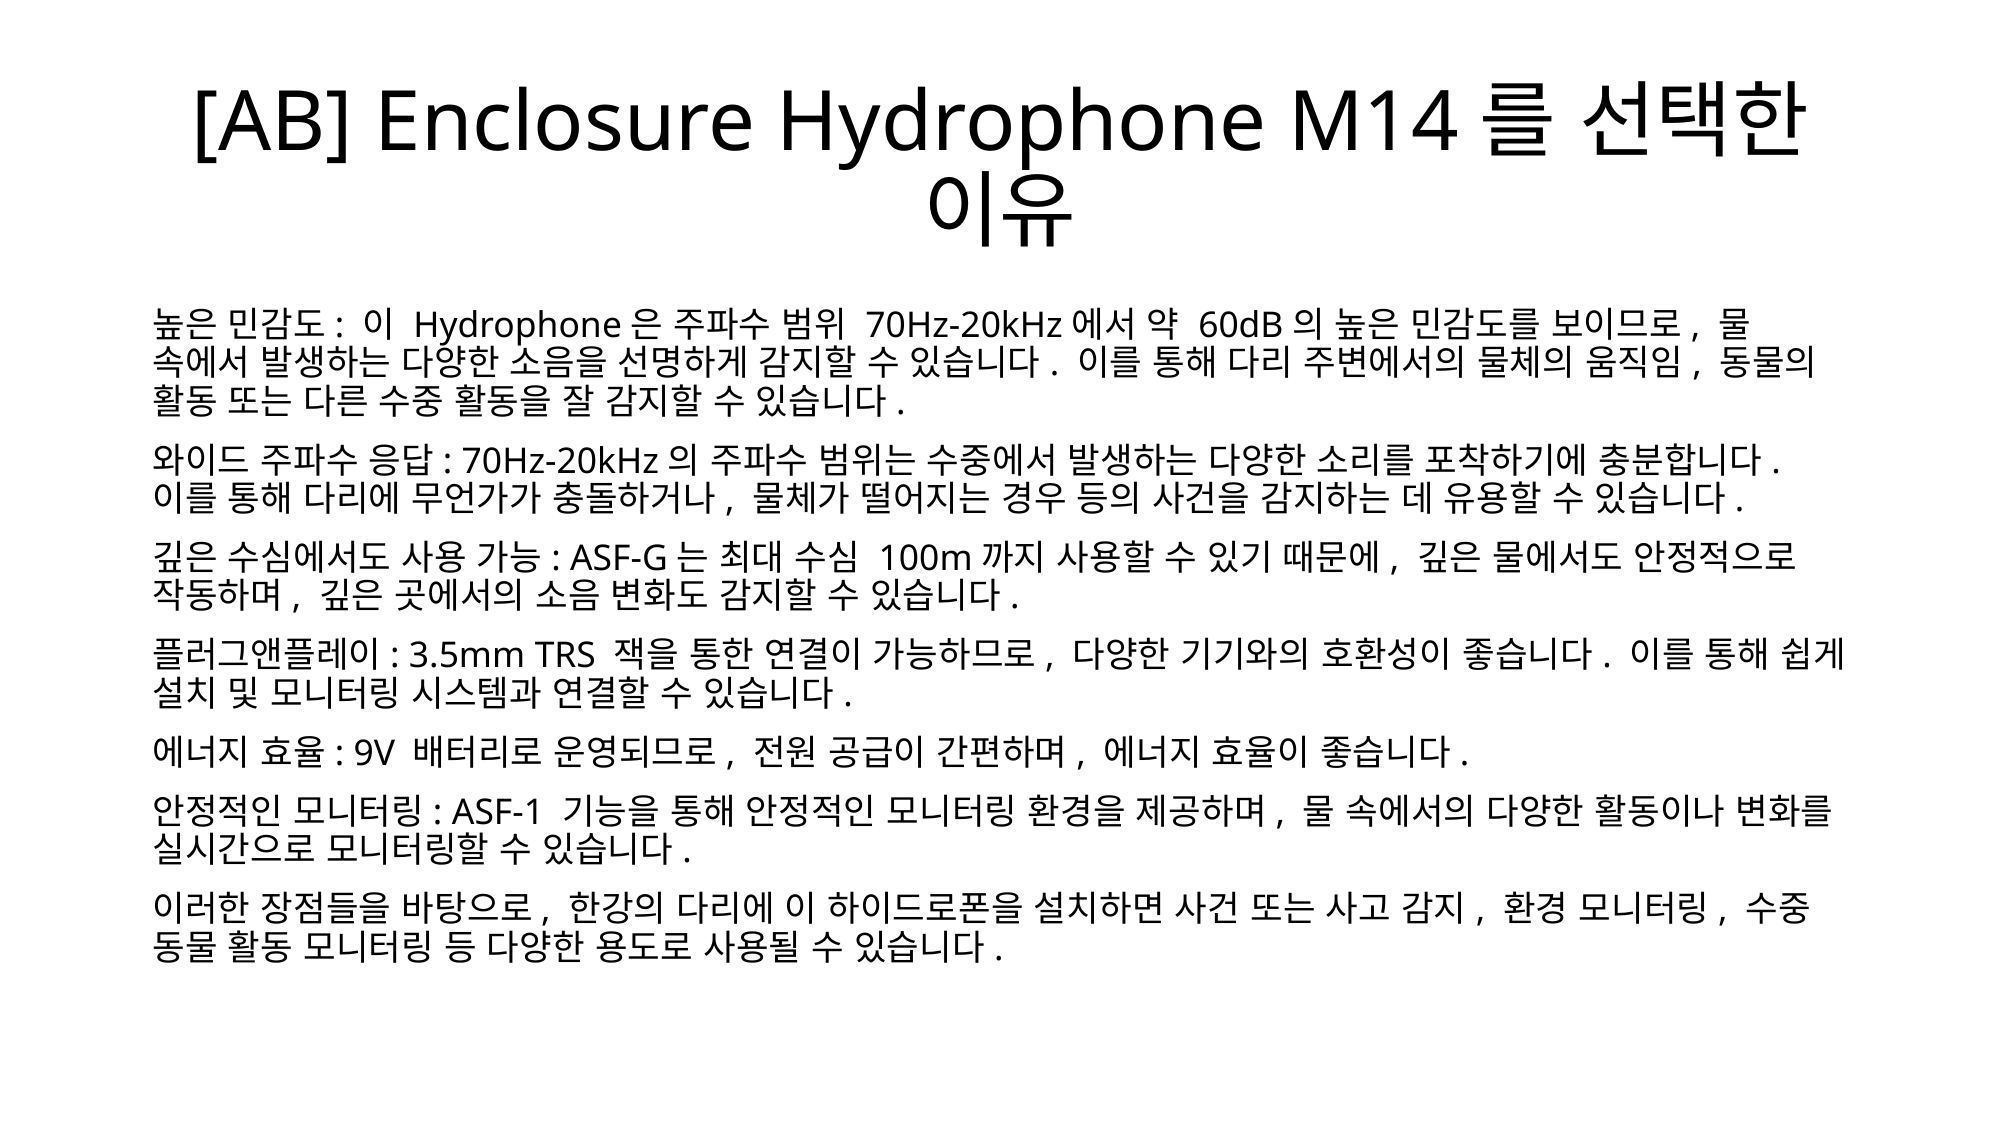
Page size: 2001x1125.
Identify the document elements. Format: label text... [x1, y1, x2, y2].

list 높은 민감도: 이 Hydrophone은 주파수 범위 70Hz-20kHz에서 약 60dB의 높은 민감도를 보이므로, 물 속에서 발생하는 다양한 소음을 선명하게 감지할 수 있습니다. 이를 통해 다리 주변에서의 물체의 움직임, 동물의 활동 또는 다른 수중 활동을 잘 감지할 수 있습니다. 와이드 주파수 응답: 70Hz-20kHz의 주파수 범위는 수중에서 발생하는 다양한 소리를 포착하기에 충분합니다. 이를 통해 다리에 무언가가 충돌하거나, 물체가 떨어지는 경우 등의 사건을 감지하는 데 유용할 수 있습니다. 깊은 수심에서도 사용 가능: ASF-G는 최대 수심 100m까지 사용할 수 있기 때문에, 깊은 물에서도 안정적으로 작동하며, 깊은 곳에서의 소음 변화도 감지할 수 있습니다. 플러그앤플레이: 3.5mm TRS 잭을 통한 연결이 가능하므로, 다양한 기기와의 호환성이 좋습니다. 이를 통해 쉽게 설치 및 모니터링 시스템과 연결할 수 있습니다. 에너지 효율: 9V 배터리로 운영되므로, 전원 공급이 간편하며, 에너지 효율이 좋습니다. 안정적인 모니터링: ASF-1 기능을 통해 안정적인 모니터링 환경을 제공하며, 물 속에서의 다양한 활동이나 변화를 실시간으로 모니터링할 수 있습니다. 이러한 장점들을 바탕으로, 한강의 다리에 이 하이드로폰을 설치하면 사건 또는 사고 감지, 환경 모니터링, 수중 동물 활동 모니터링 등 다양한 용도로 사용될 수 있습니다. [137, 299, 1863, 1014]
title [AB] Enclosure Hydrophone M14를 선택한 이유 [137, 59, 1863, 278]
